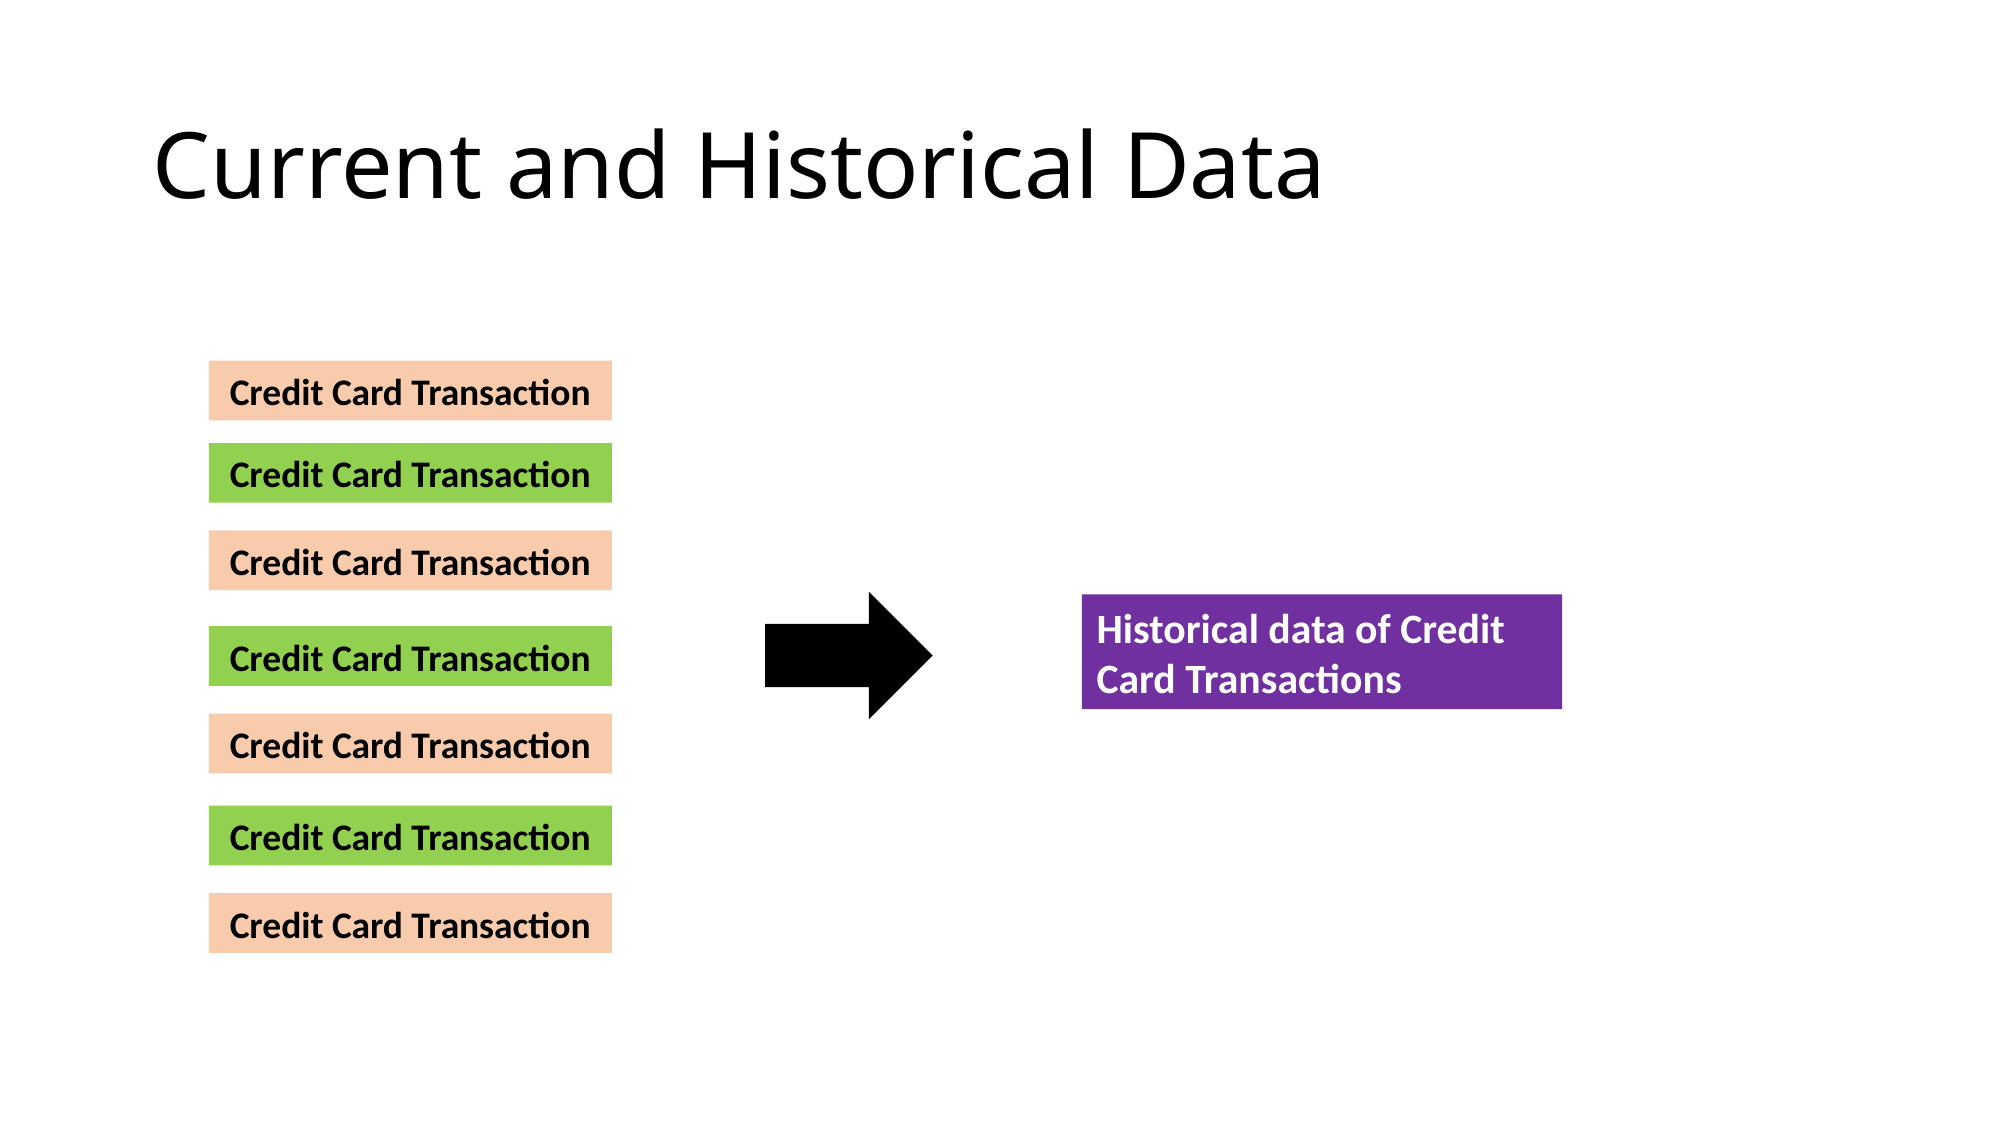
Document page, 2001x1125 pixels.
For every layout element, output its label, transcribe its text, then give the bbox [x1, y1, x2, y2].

text_box Credit Card Transaction [208, 530, 612, 591]
title Current and Historical Data [137, 59, 1863, 278]
text_box Historical data of Credit Card Transactions [1081, 594, 1563, 710]
text_box Credit Card Transaction [208, 713, 612, 774]
text_box [765, 591, 933, 720]
text_box Credit Card Transaction [208, 805, 612, 866]
text_box Credit Card Transaction [208, 360, 612, 421]
text_box Credit Card Transaction [208, 443, 612, 503]
text_box Credit Card Transaction [208, 893, 612, 953]
text_box Credit Card Transaction [208, 626, 612, 686]
